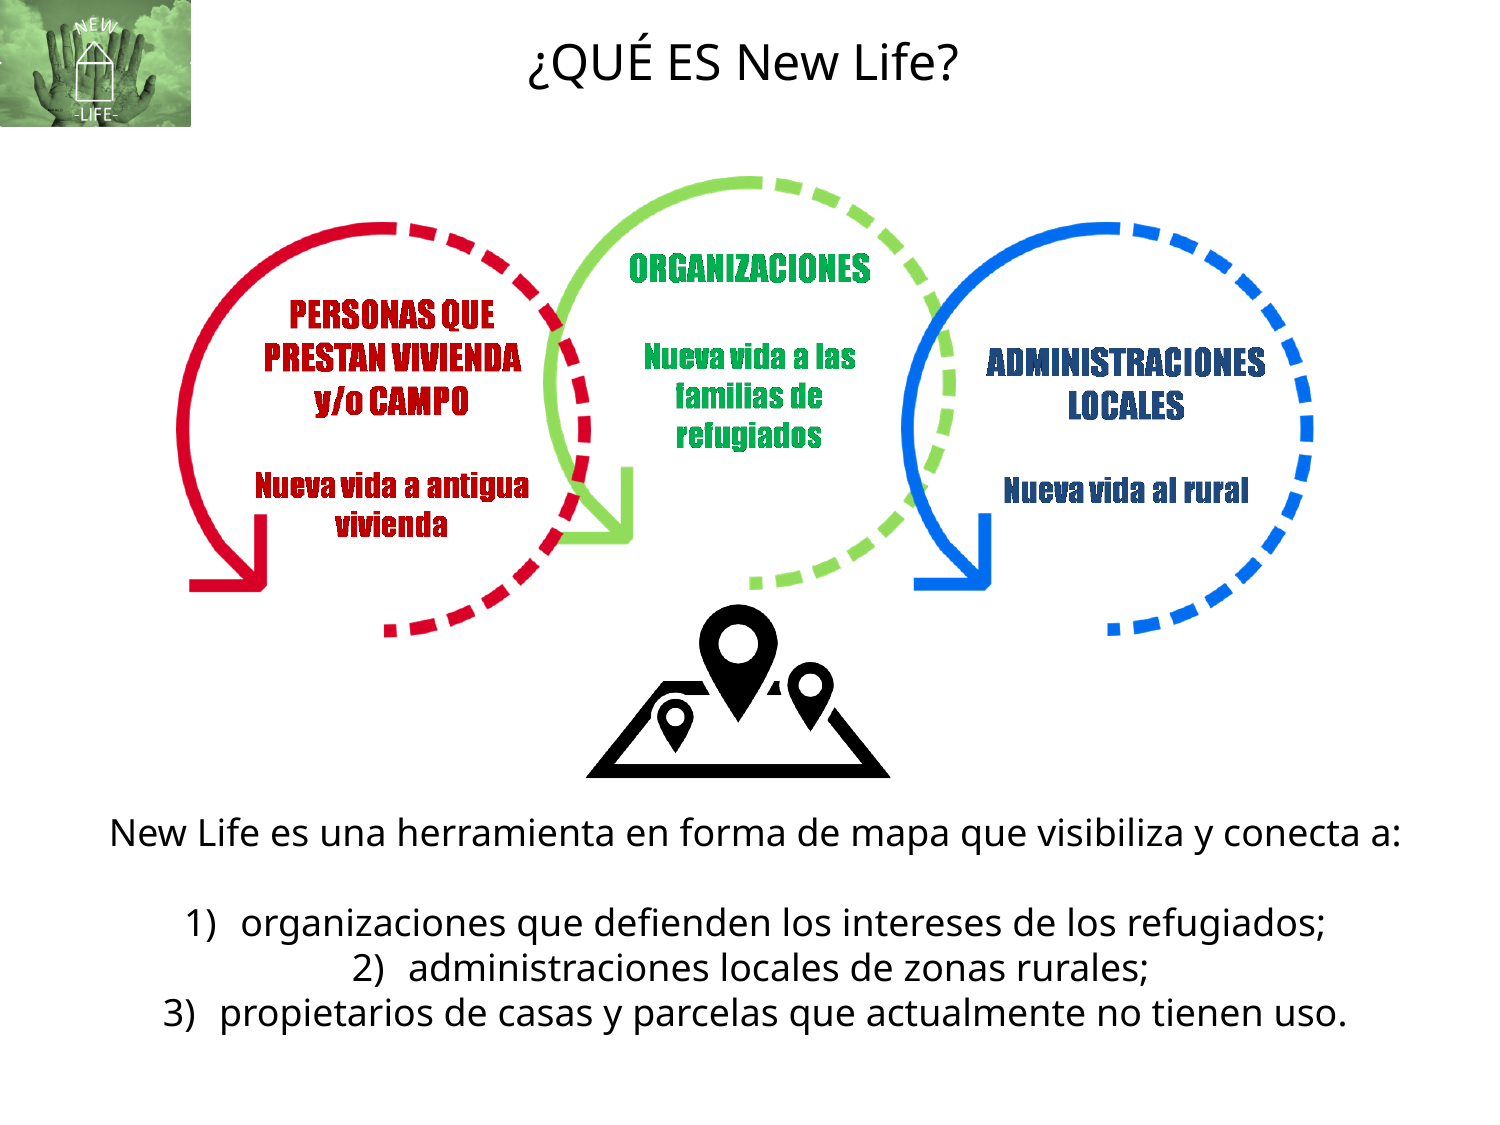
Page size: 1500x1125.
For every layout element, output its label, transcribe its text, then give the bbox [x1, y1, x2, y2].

text_box ¿QUÉ ES New Life? [46, 23, 1442, 144]
picture [175, 175, 1314, 844]
picture [0, 0, 191, 127]
text_box New Life es una herramienta en forma de mapa que visibiliza y conecta a: organizaciones que defienden los intereses de los refugiados; administraciones locales de zonas rurales; propietarios de casas y parcelas que actualmente no tienen uso. [35, 802, 1477, 1087]
